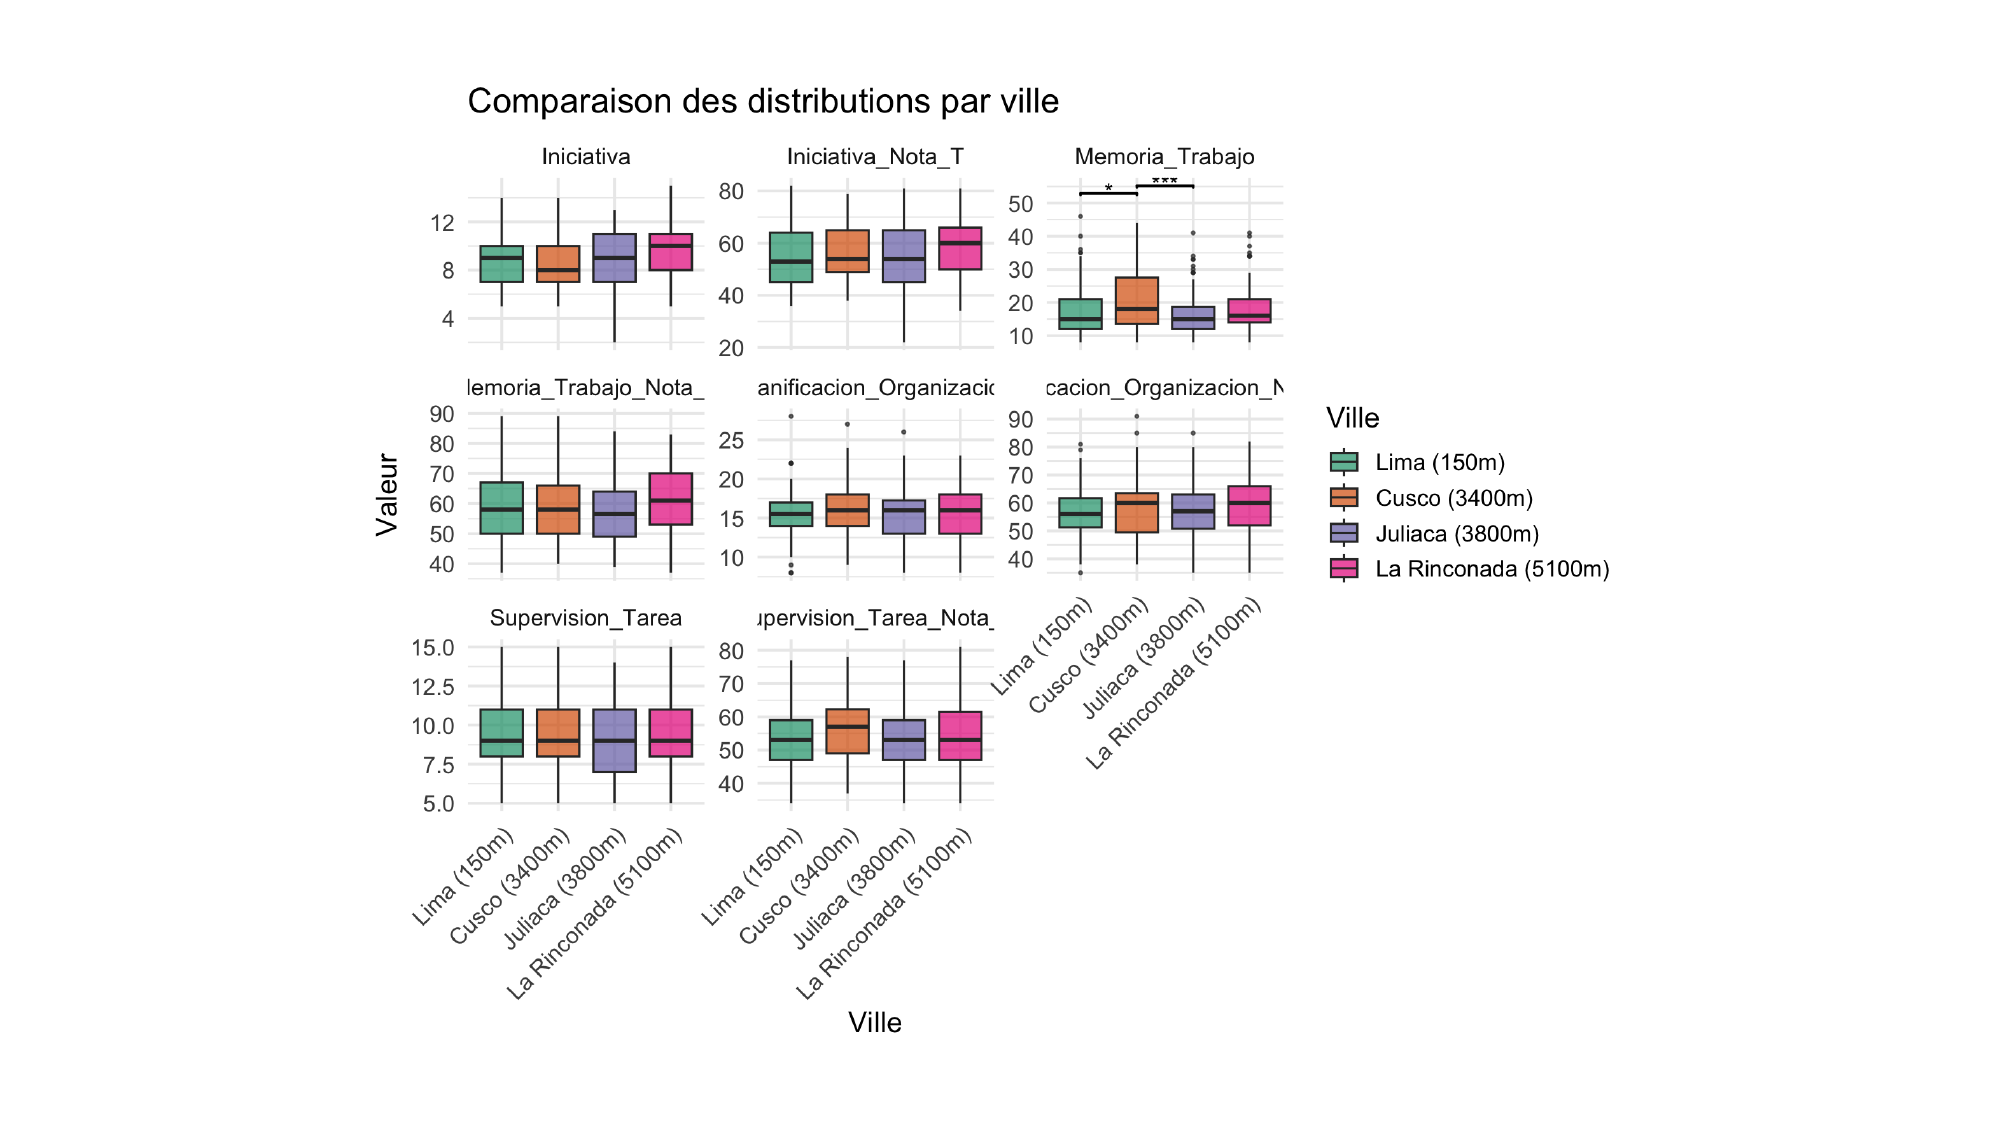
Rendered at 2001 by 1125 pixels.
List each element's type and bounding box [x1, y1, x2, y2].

picture [361, 72, 1638, 1053]
